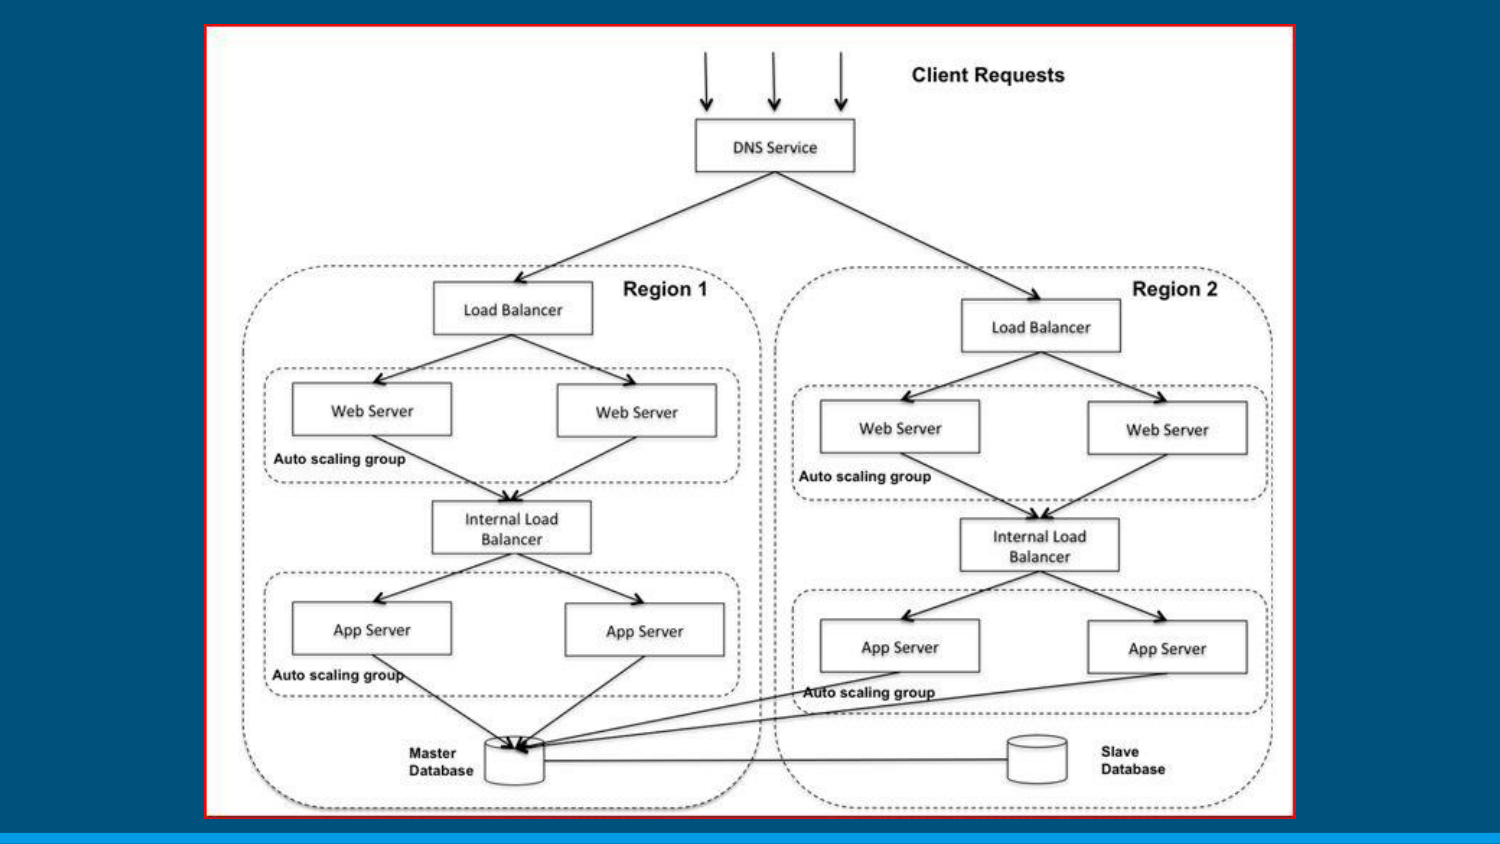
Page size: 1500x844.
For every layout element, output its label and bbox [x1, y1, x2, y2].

picture [205, 25, 1295, 818]
